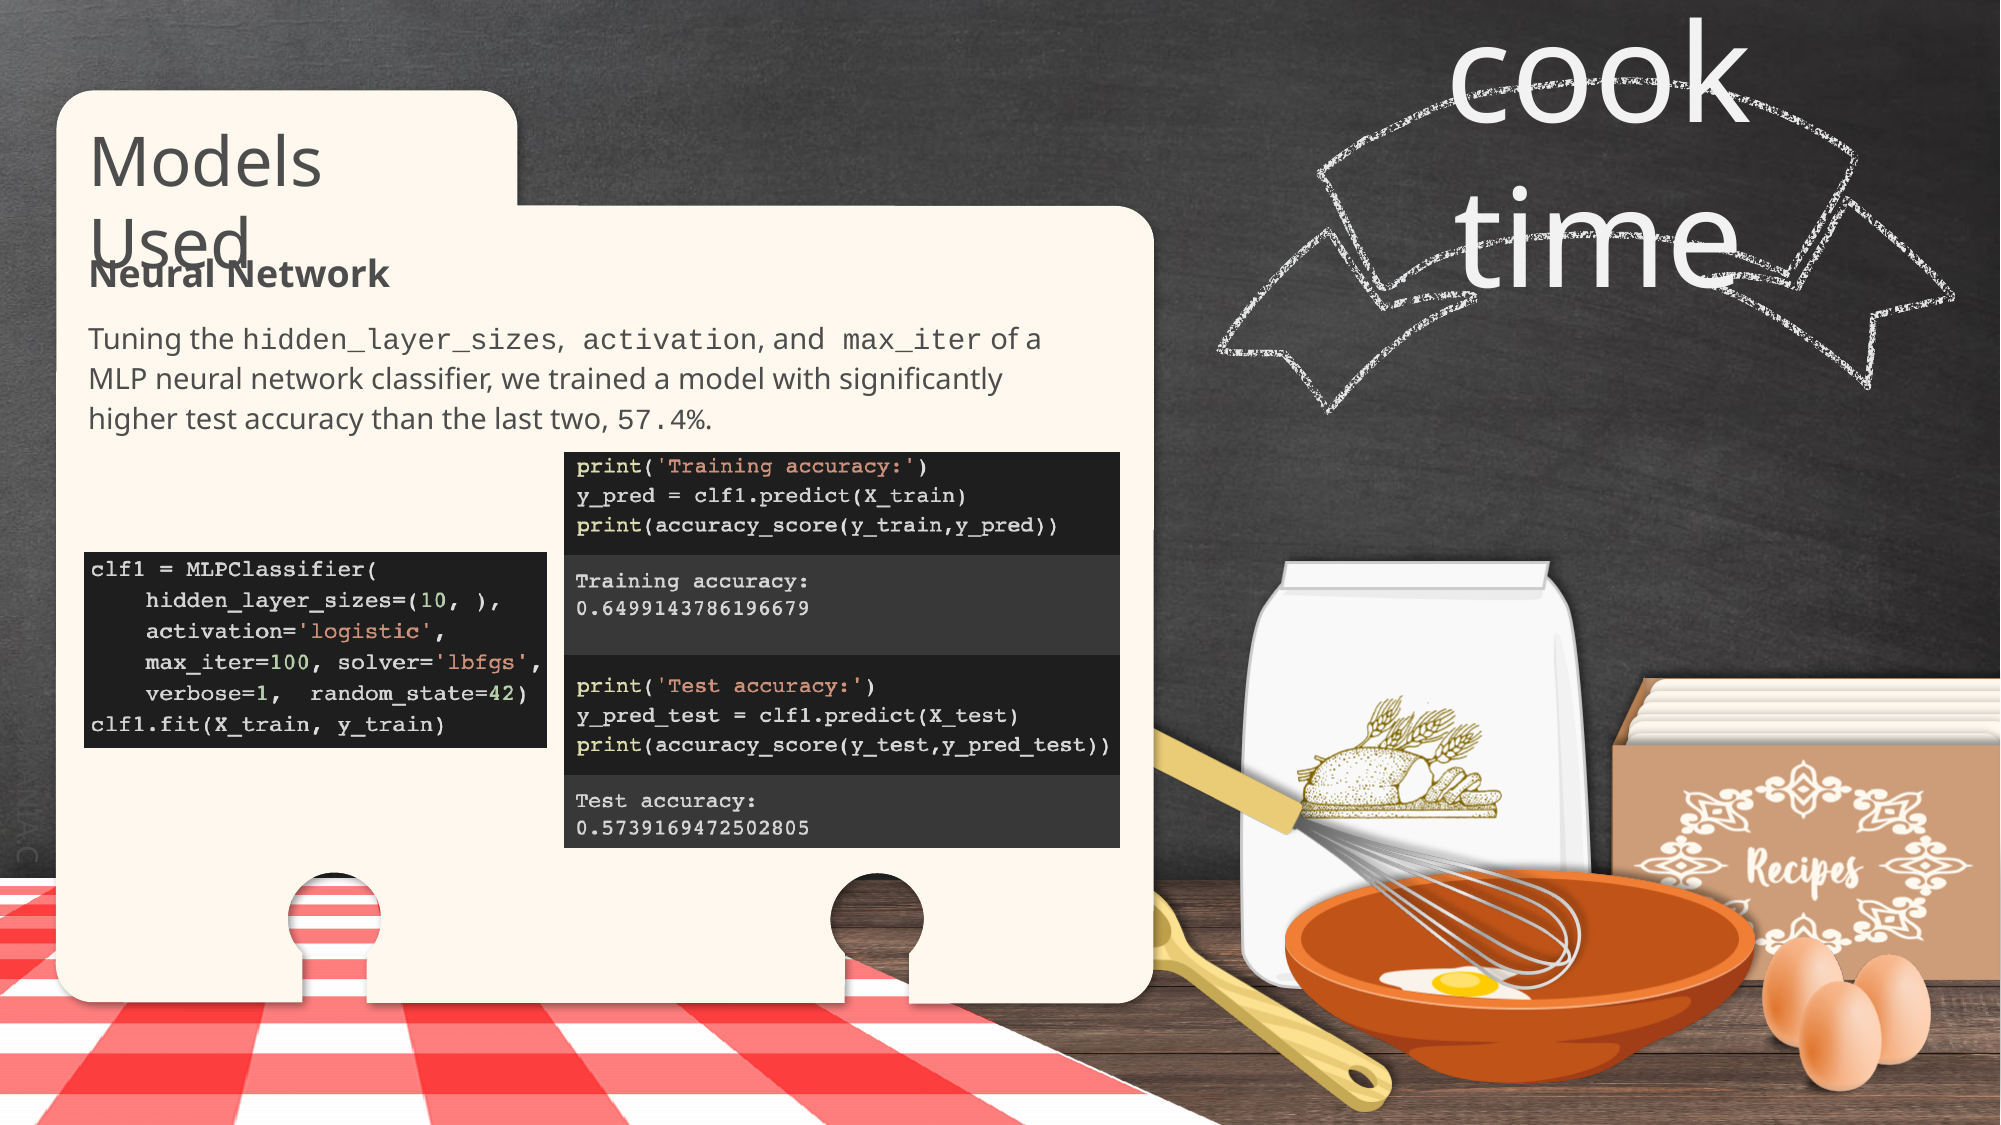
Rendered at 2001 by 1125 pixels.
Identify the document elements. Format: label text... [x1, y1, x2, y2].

text_box [72, 90, 501, 97]
text_box cook time [1374, 0, 1824, 76]
list Tuning the hidden_layer_sizes, activation, and max_iter of a MLP neural network classifier, we trained a model with significantly higher test accuracy than the last two, 57.4%. [68, 295, 1120, 447]
picture [0, 0, 2001, 1125]
title Models Used [68, 97, 516, 223]
subtitle Neural Network [68, 223, 1120, 295]
text_box [55, 101, 1154, 1004]
